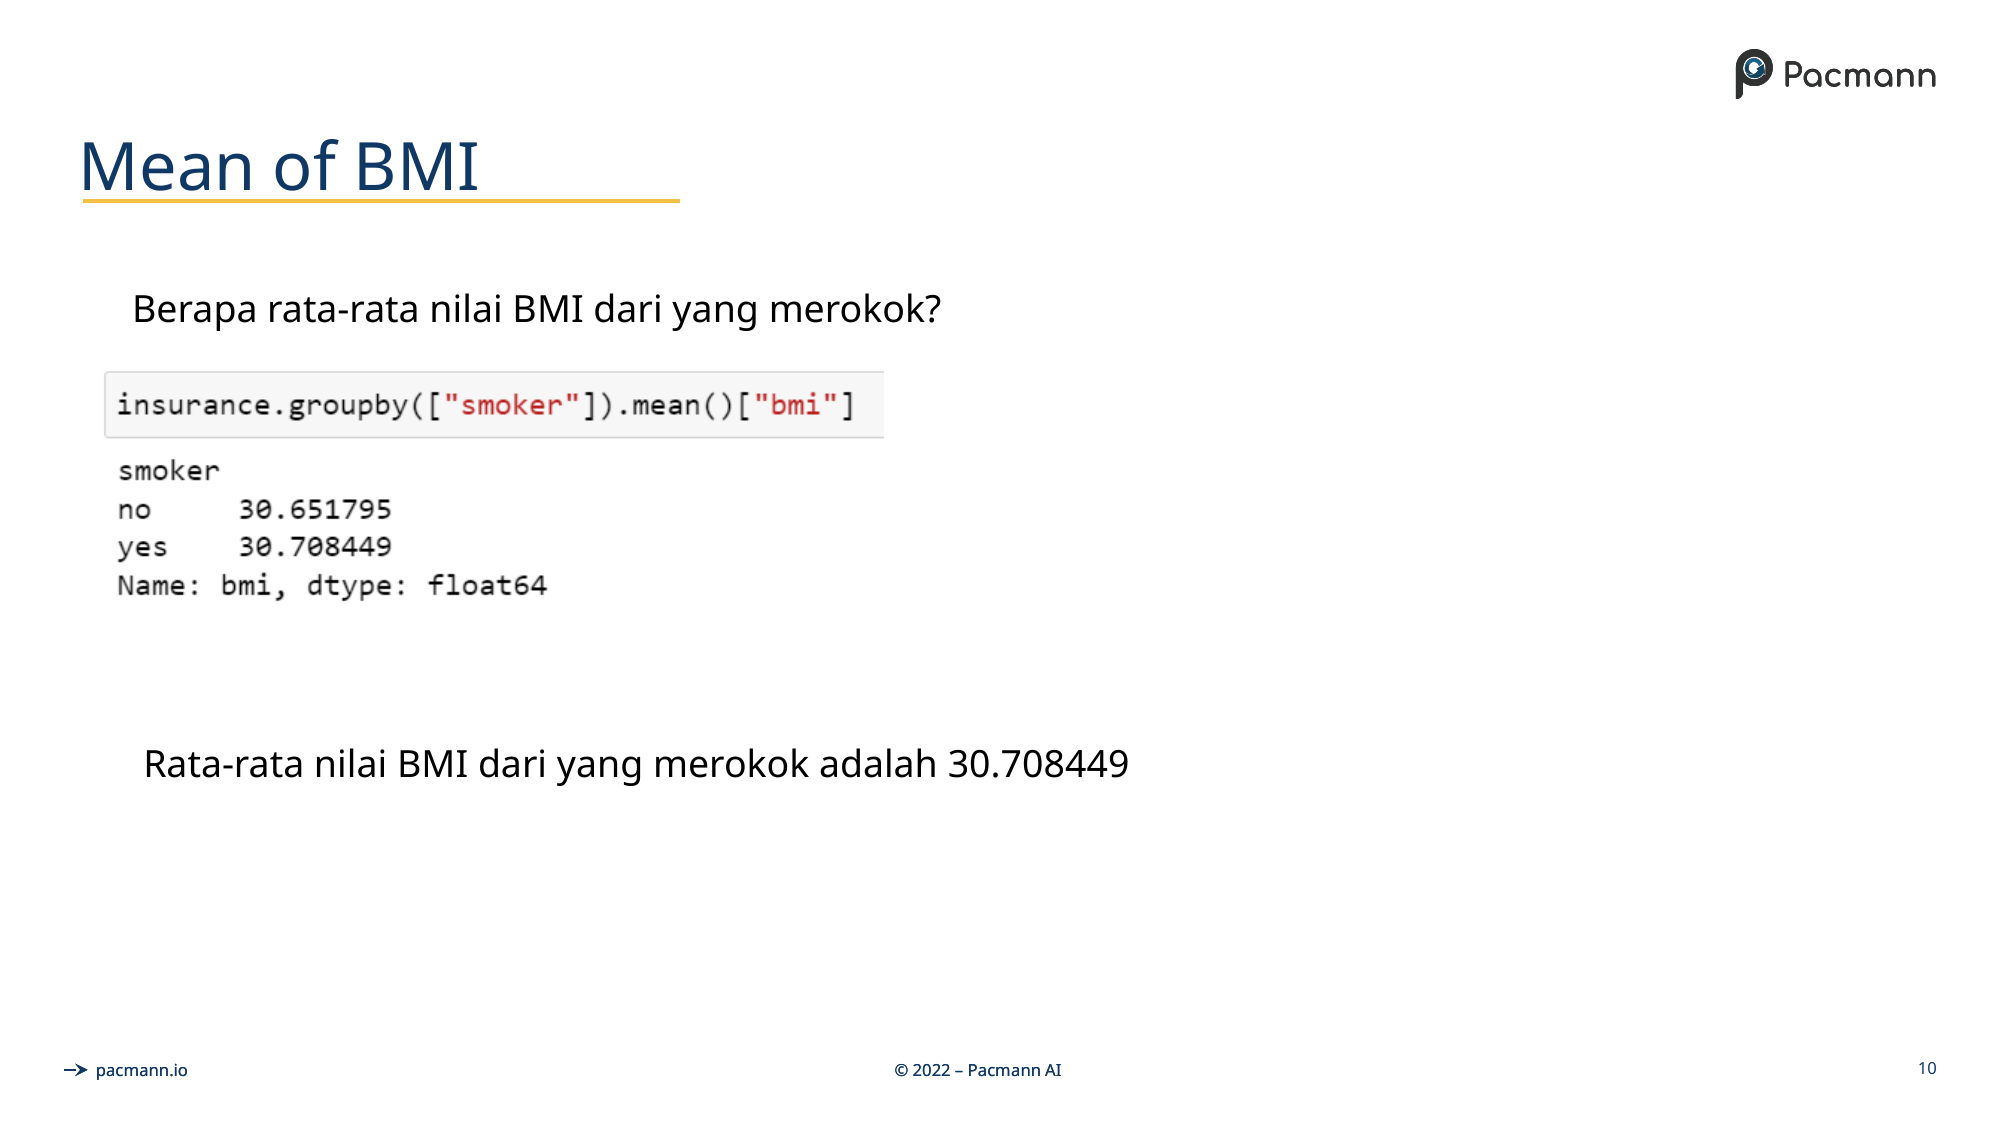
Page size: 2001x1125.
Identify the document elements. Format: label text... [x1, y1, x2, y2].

text_box Berapa rata-rata nilai BMI dari yang merokok? [117, 277, 957, 338]
text_box Rata-rata nilai BMI dari yang merokok adalah 30.708449 [128, 732, 1146, 792]
title Mean of BMI [63, 59, 1935, 278]
picture [1707, 36, 1966, 112]
picture [88, 364, 884, 626]
